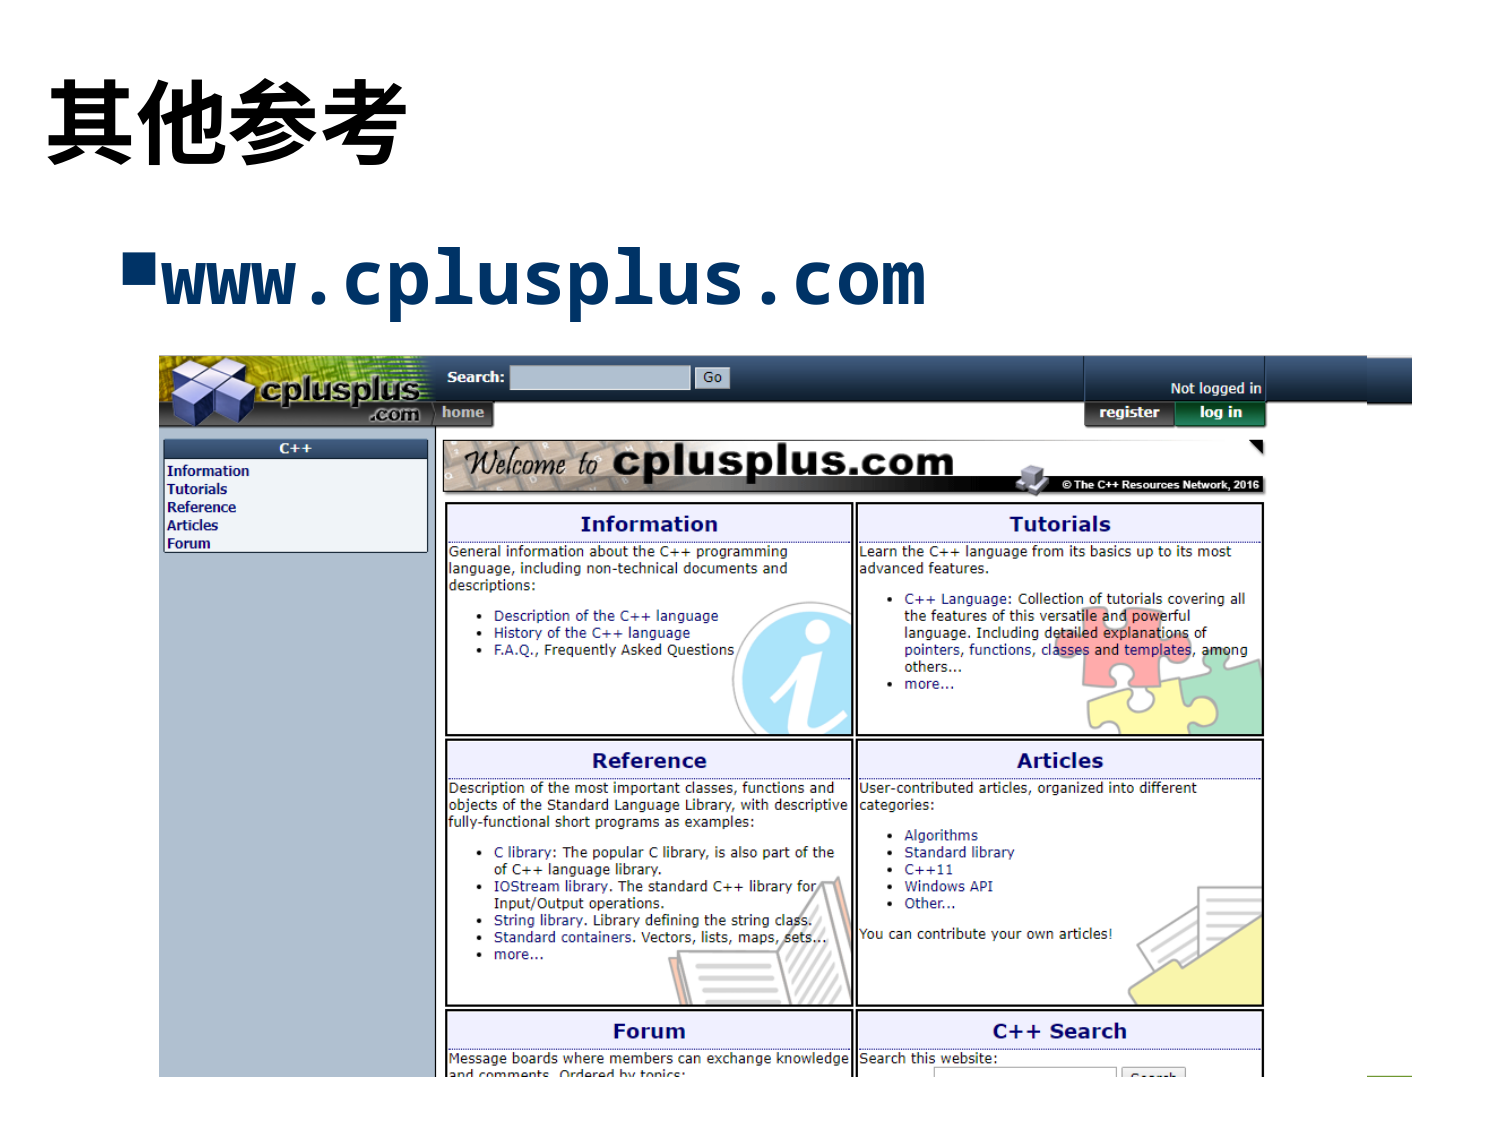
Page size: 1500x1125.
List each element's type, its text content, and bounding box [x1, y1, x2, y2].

list www.cplusplus.com [103, 232, 1424, 1012]
picture [159, 355, 1412, 1077]
slide_number [1139, 1046, 1478, 1107]
title 其他参考 [29, 19, 1324, 237]
